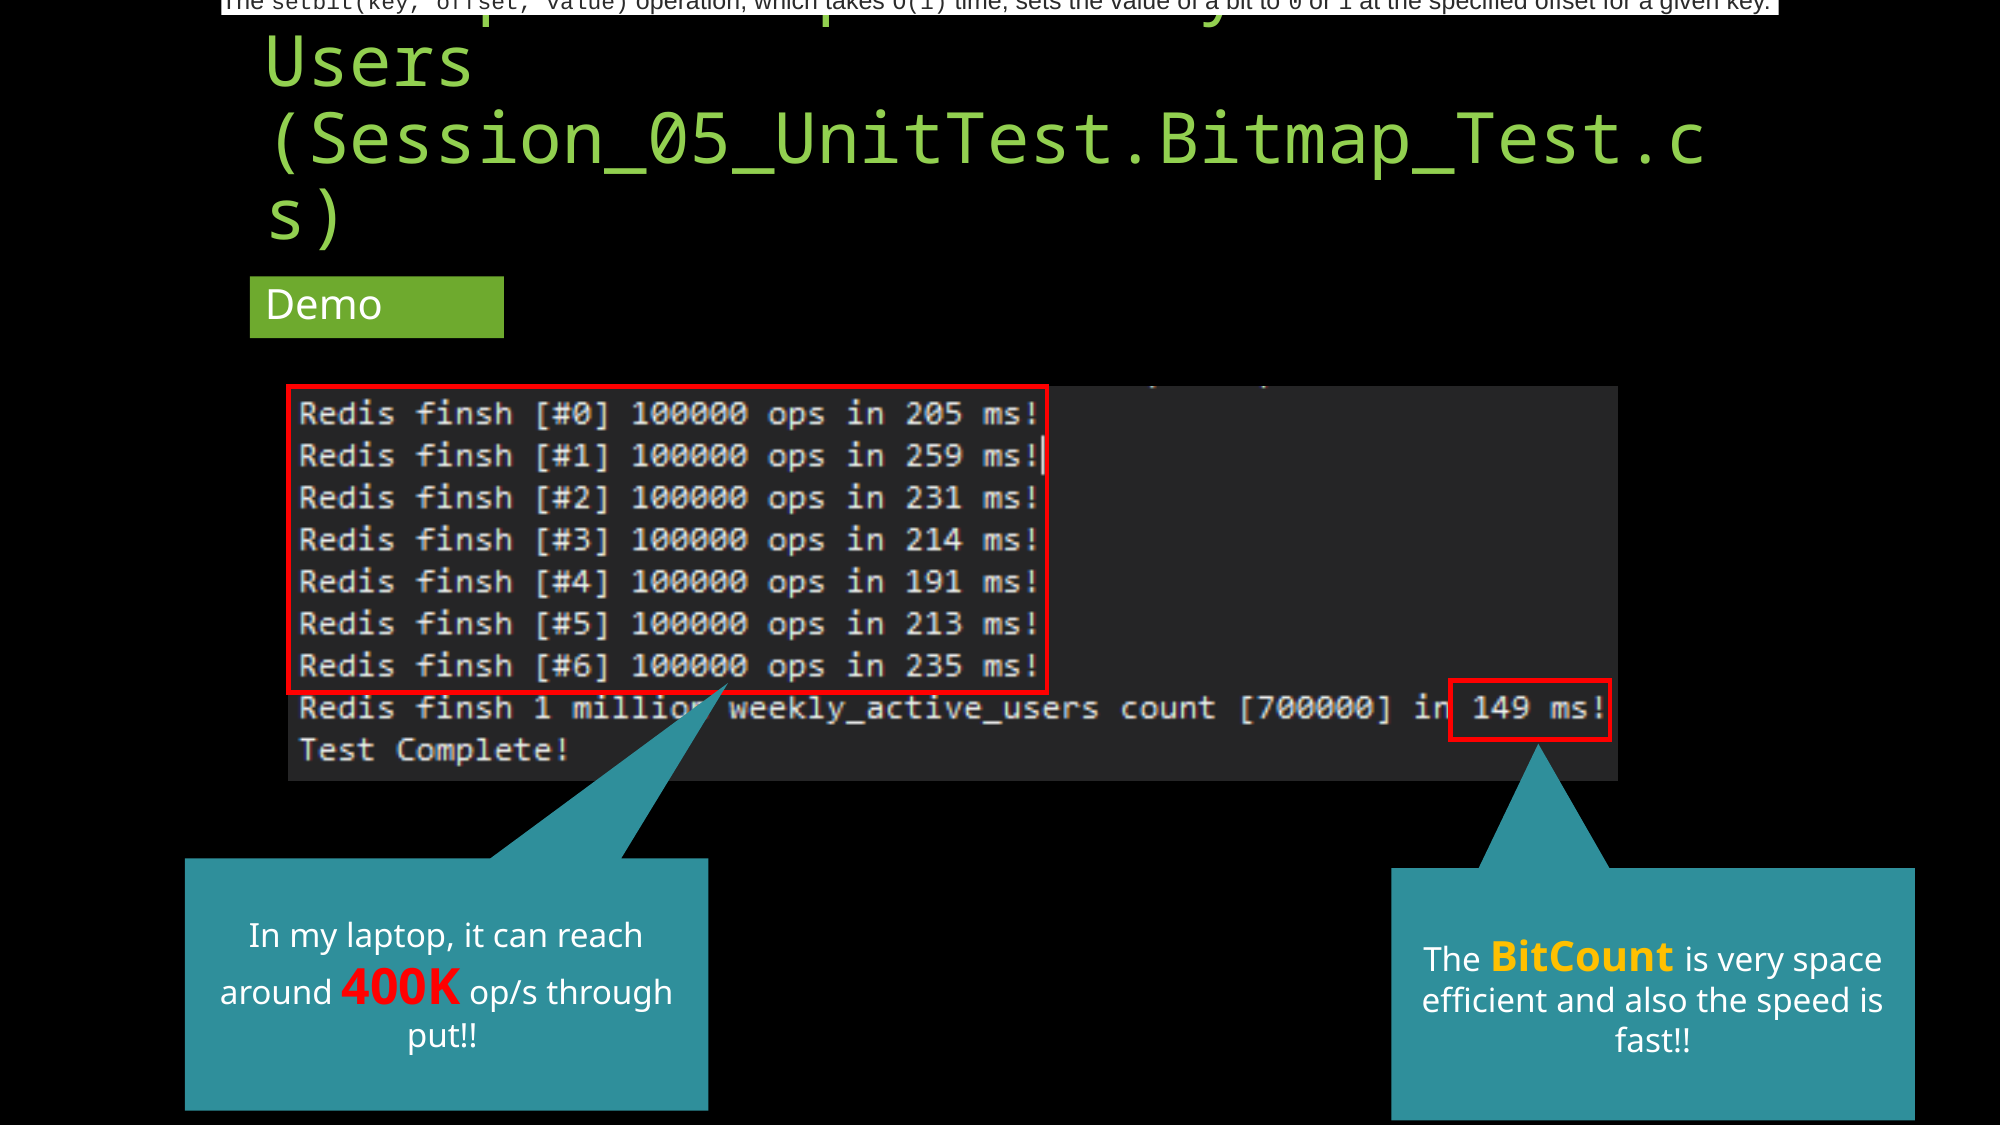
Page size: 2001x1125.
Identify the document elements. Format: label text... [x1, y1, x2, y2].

text_box In my laptop, it can reach around 400K op/s through put!! [183, 781, 710, 1112]
picture [288, 386, 1618, 781]
title A Simple Example: Daily Active Users (Session_05_UnitTest.Bitmap_Test.cs) [249, 75, 1750, 263]
text_box The BitCount is very space efficient and also the speed is fast!! [1390, 781, 1916, 1122]
text_box The setbit(key, offset, value) operation, which takes O(1) time, sets the value of a bit to 0 or 1 at the specified offset for a given key. [221, 0, 1779, 15]
text_box Demo [249, 276, 504, 339]
